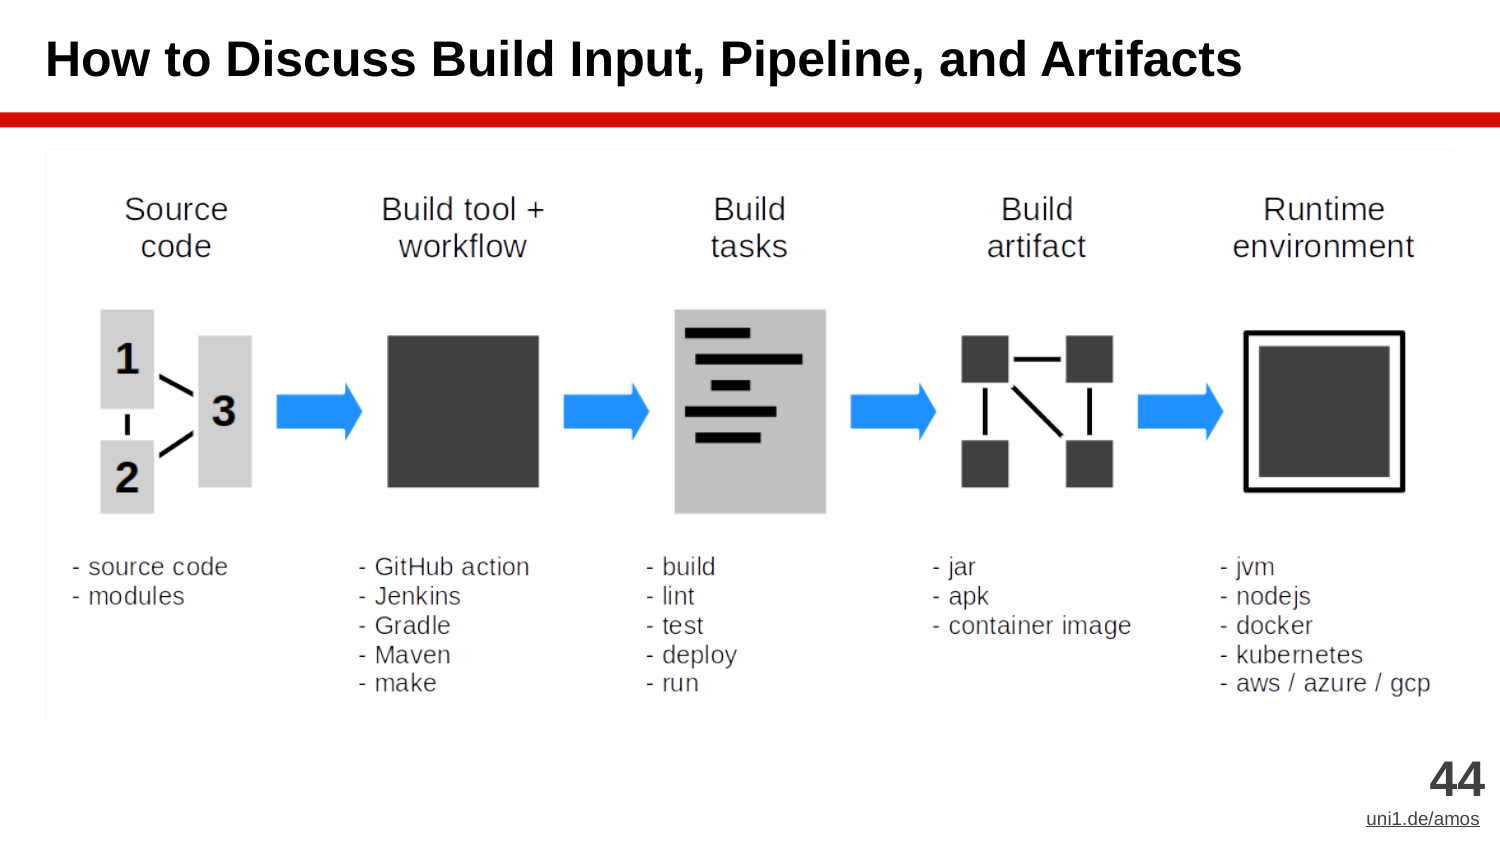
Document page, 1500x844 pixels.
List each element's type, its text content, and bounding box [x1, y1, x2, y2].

picture [44, 149, 1456, 725]
slide_number ‹#› uni1.de/amos [1200, 693, 1500, 844]
title How to Discuss Build Input, Pipeline, and Artifacts [0, 0, 1500, 113]
